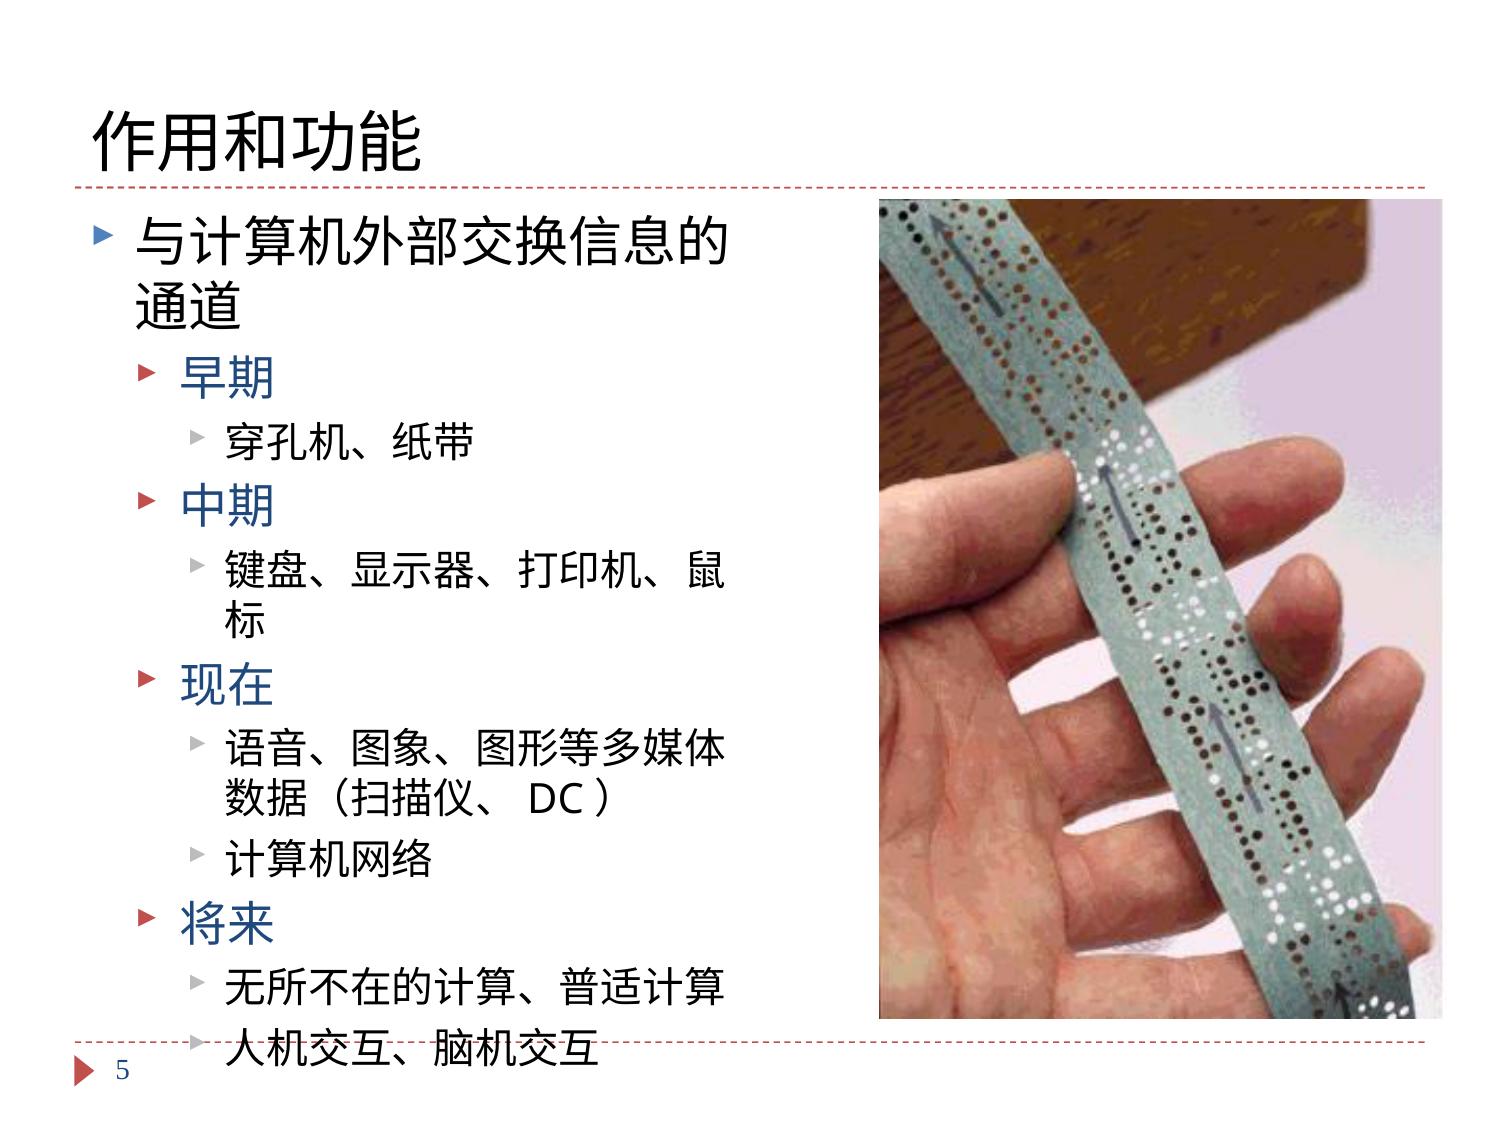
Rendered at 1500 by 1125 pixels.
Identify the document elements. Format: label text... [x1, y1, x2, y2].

list 与计算机外部交换信息的通道 早期 穿孔机、纸带 中期 键盘、显示器、打印机、鼠标 现在 语音、图象、图形等多媒体数据（扫描仪、DC） 计算机网络 将来 无所不在的计算、普适计算 人机交互、脑机交互 [75, 200, 774, 1006]
picture [879, 199, 1447, 1019]
title 作用和功能 [75, 24, 1425, 188]
slide_number 5 [100, 1042, 426, 1103]
